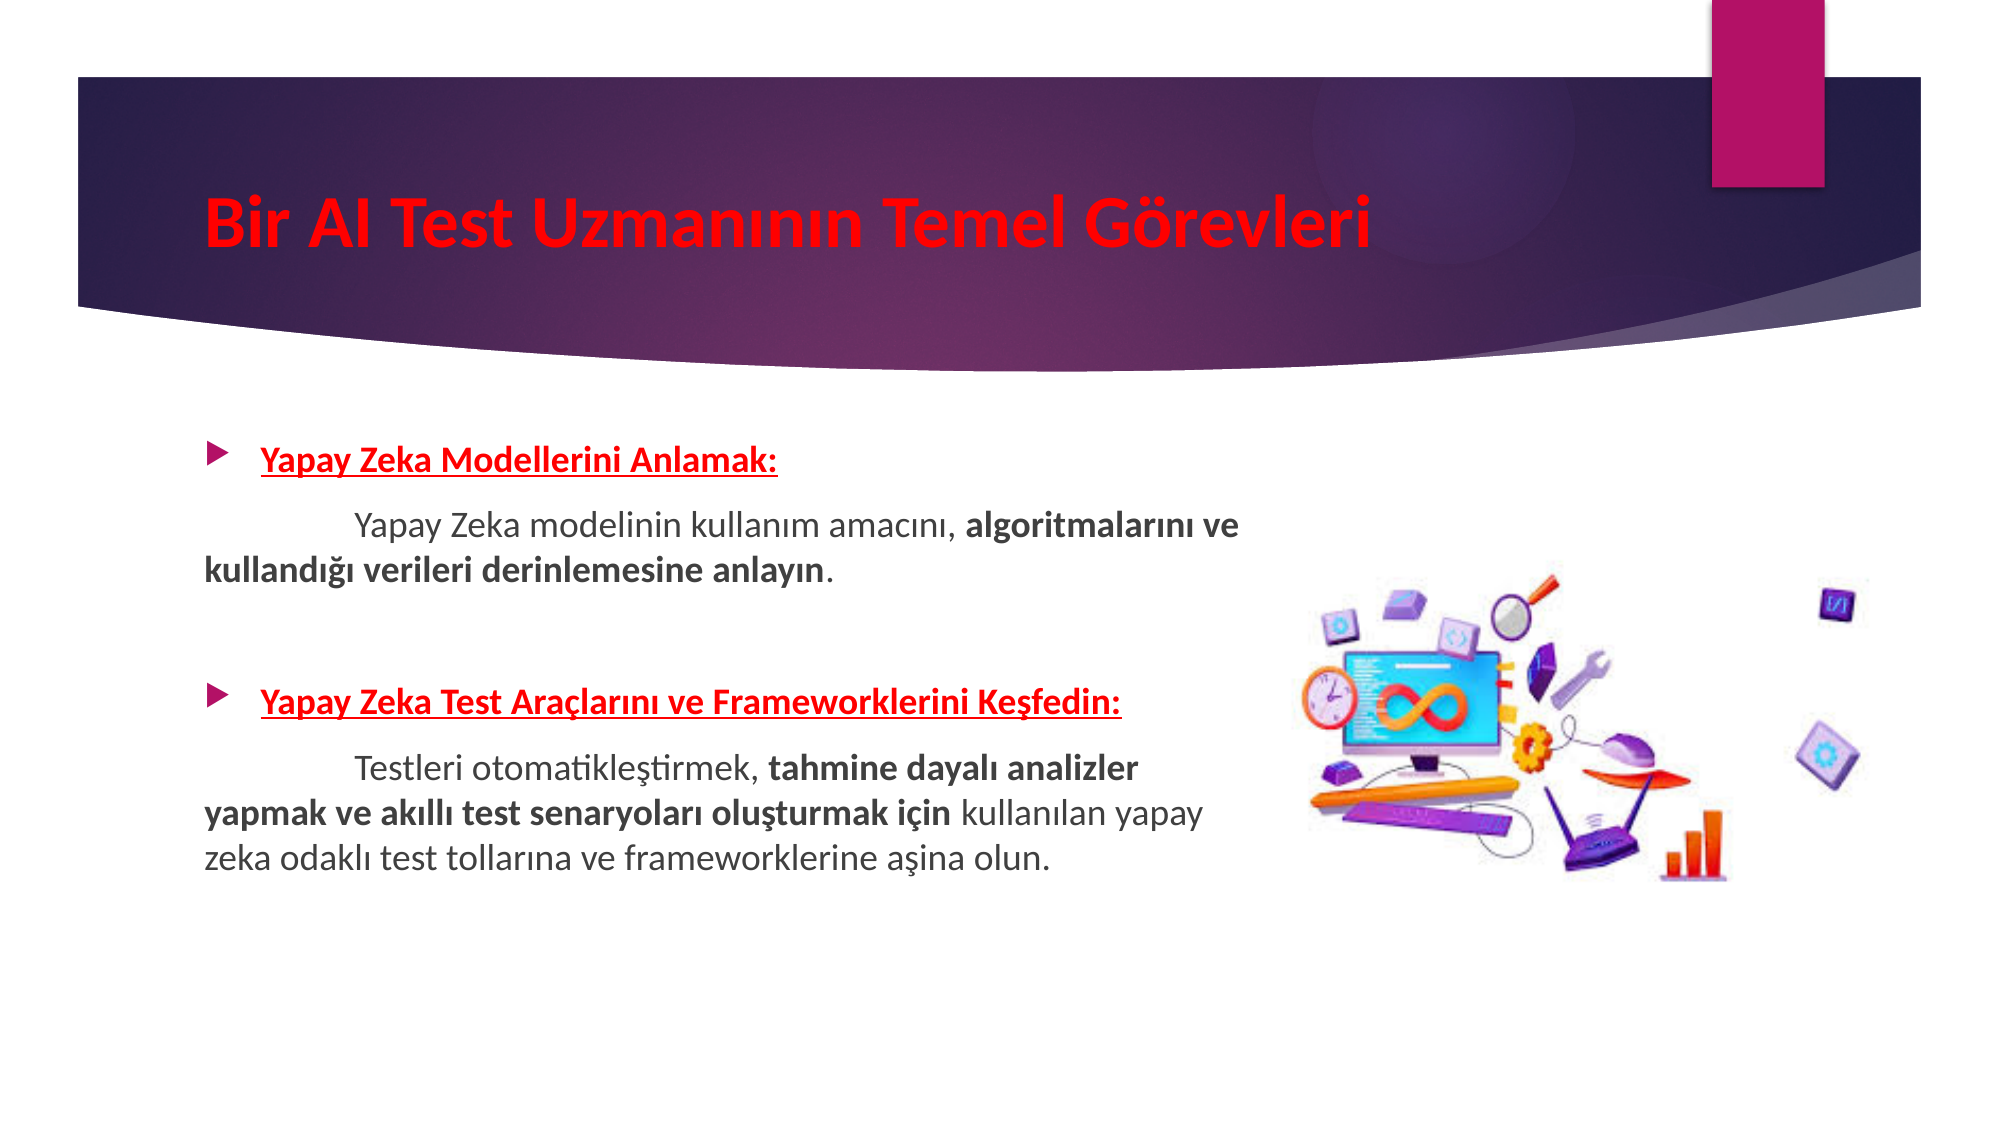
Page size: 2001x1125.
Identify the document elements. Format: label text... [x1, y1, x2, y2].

picture [1275, 544, 1878, 918]
list Yapay Zeka Modellerini Anlamak: Yapay Zeka modelinin kullanım amacını, algoritmalarını ve kullandığı verileri derinlemesine anlayın. Yapay Zeka Test Araçlarını ve Frameworklerini Keşfedin: Testleri otomatikleştirmek, tahmine dayalı analizler yapmak ve akıllı test senaryoları oluşturmak için kullanılan yapay zeka odaklı test tollarına ve frameworklerine aşina olun. [189, 427, 1276, 988]
title Bir AI Test Uzmanının Temel Görevleri [189, 159, 1627, 276]
